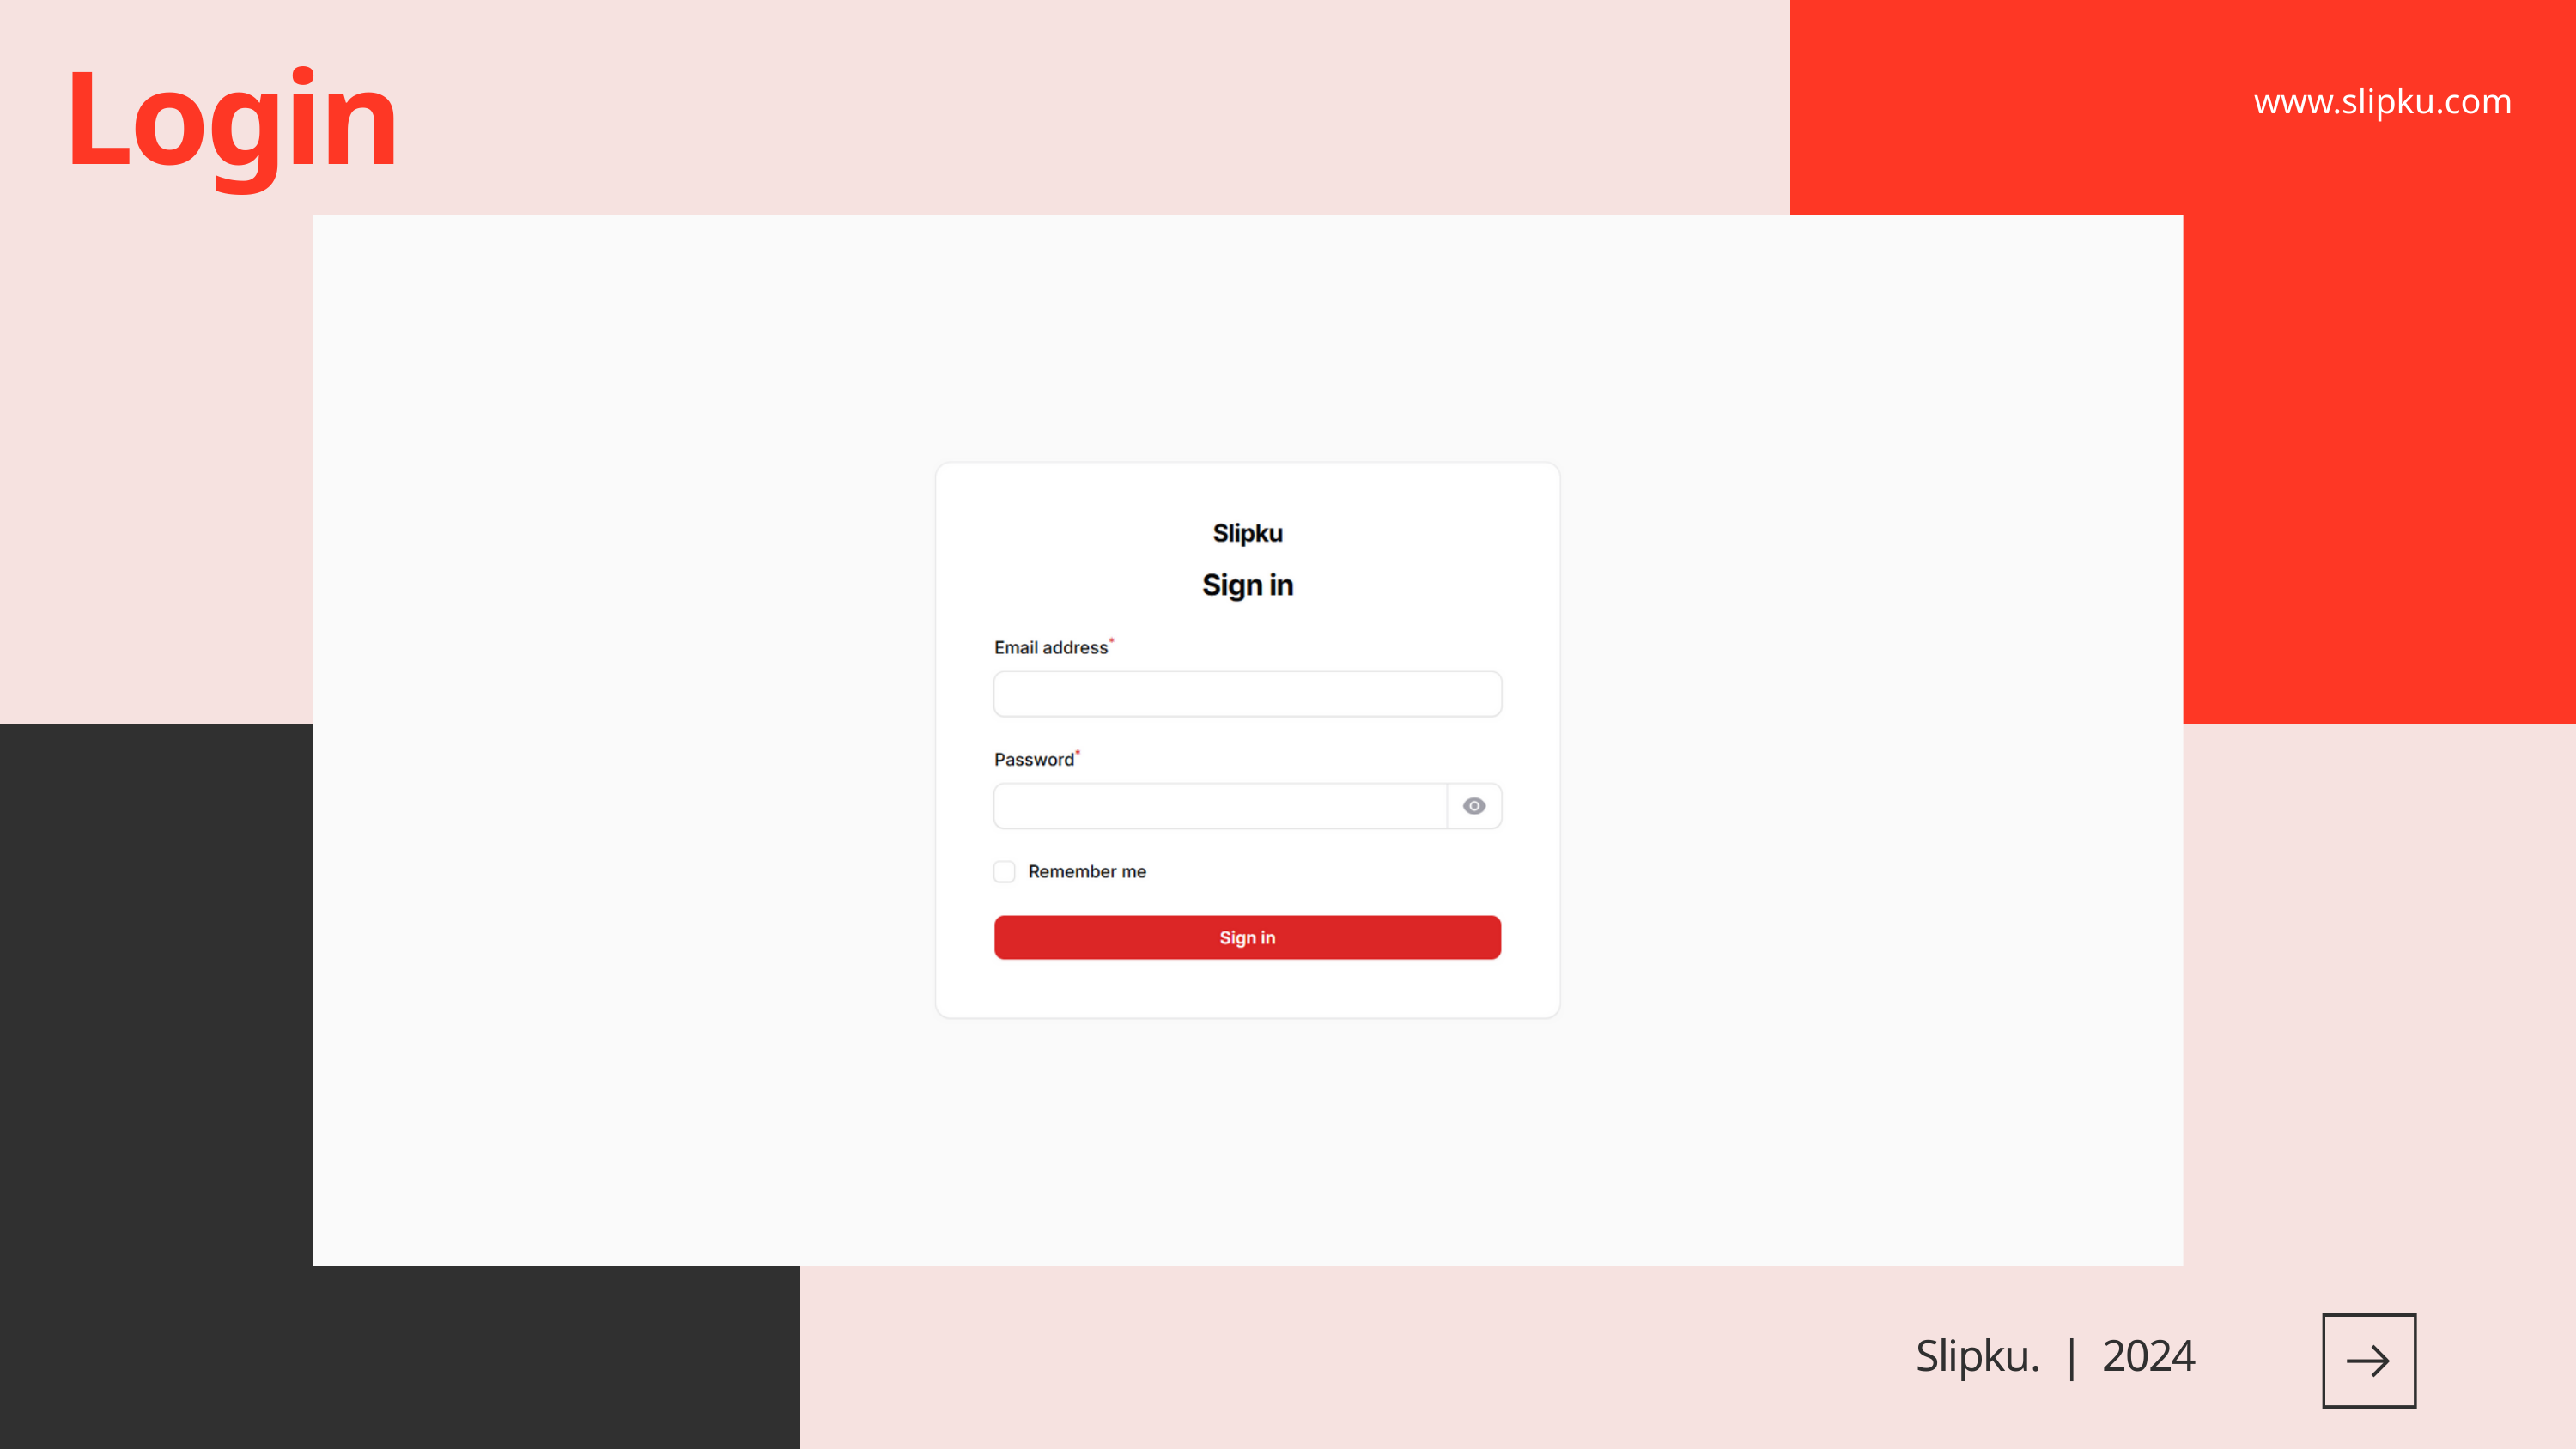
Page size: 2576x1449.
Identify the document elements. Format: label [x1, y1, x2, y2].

text_box [1790, 0, 2576, 724]
text_box [0, 0, 2576, 1449]
text_box [0, 724, 800, 1449]
